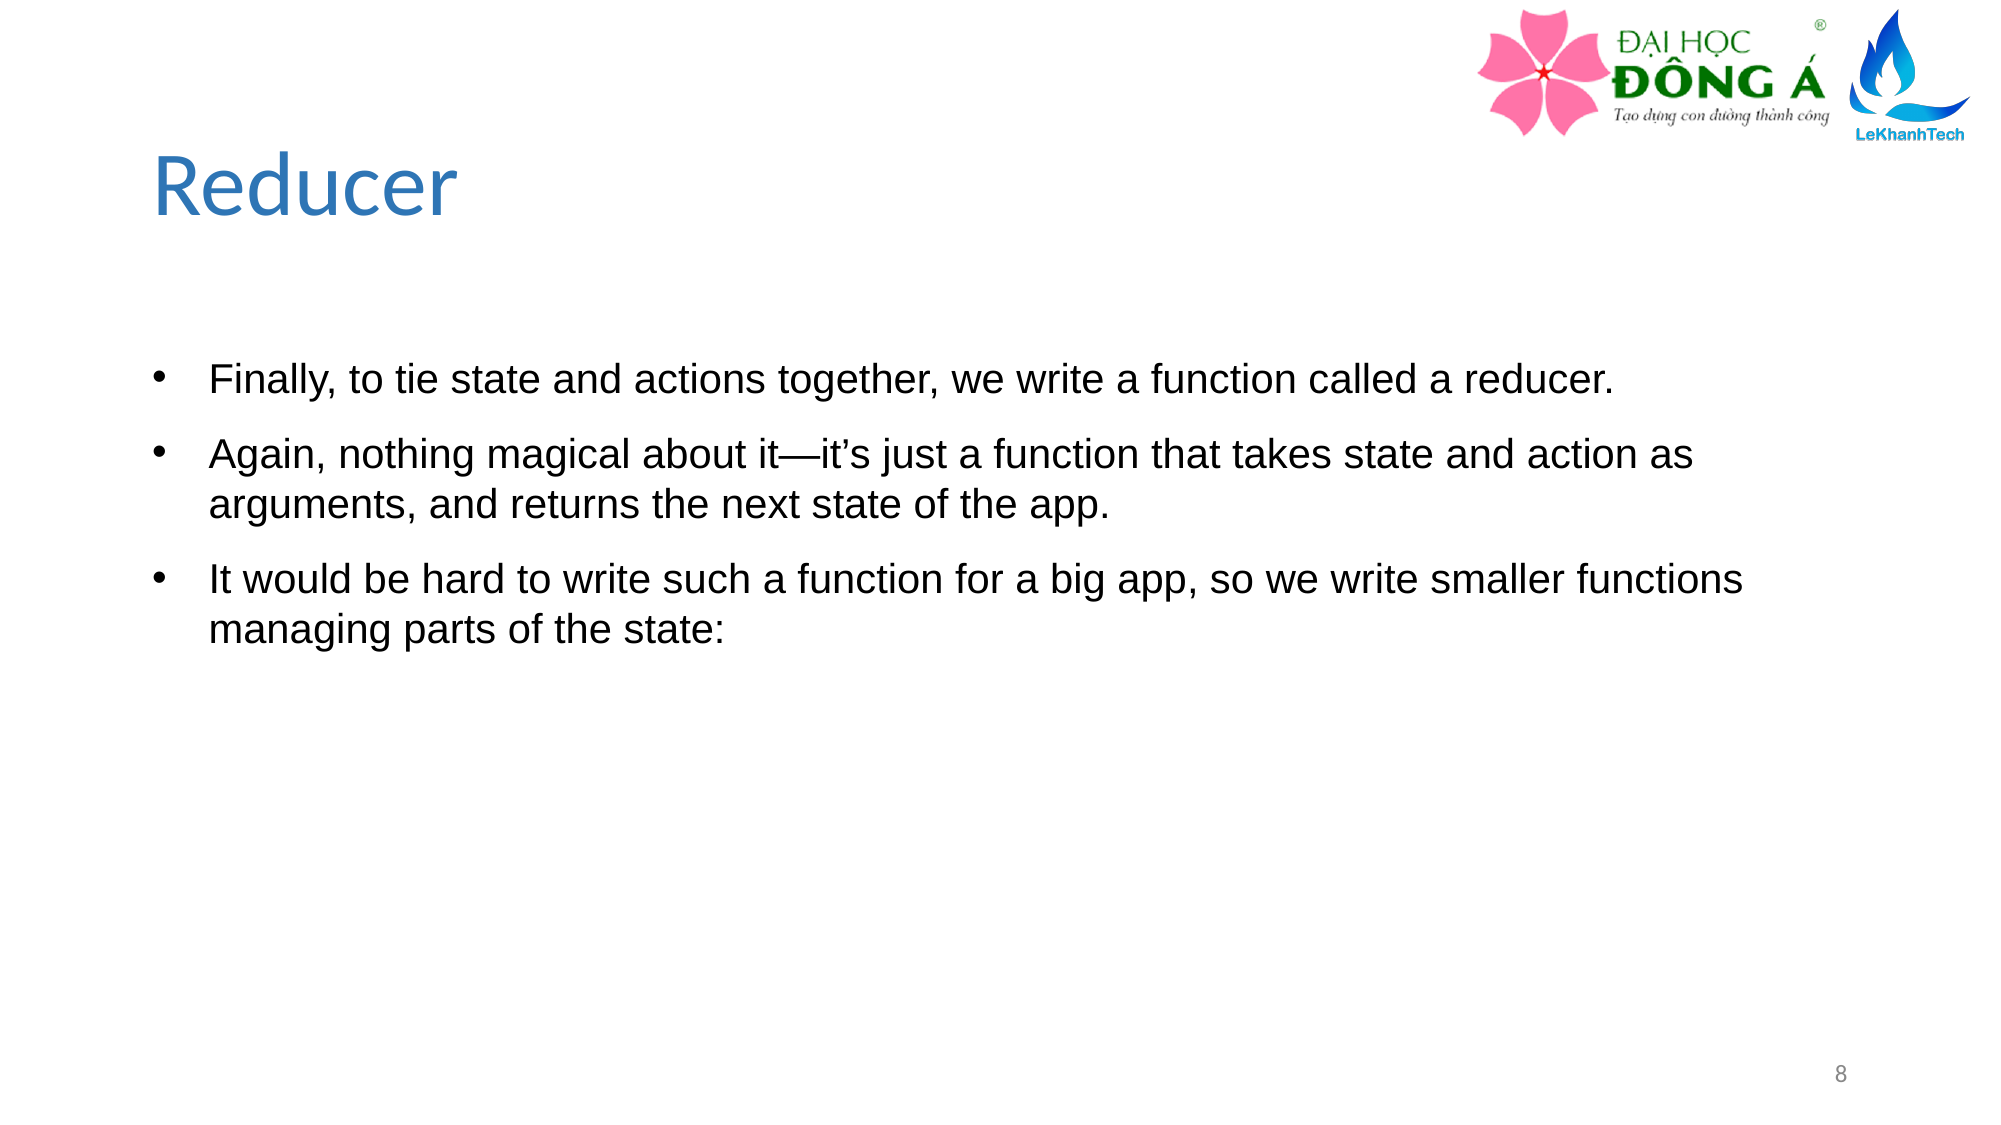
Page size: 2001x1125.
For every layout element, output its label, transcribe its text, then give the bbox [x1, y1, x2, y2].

text_box Finally, to tie state and actions together, we write a function called a reducer. Again, nothing magical about it—it’s just a function that takes state and action as arguments, and returns the next state of the app. It would be hard to write such a function for a big app, so we write smaller functions managing parts of the state: [137, 344, 1800, 659]
picture [1465, 5, 1980, 144]
title Reducer [137, 91, 1863, 280]
slide_number 8 [1412, 1042, 1863, 1103]
